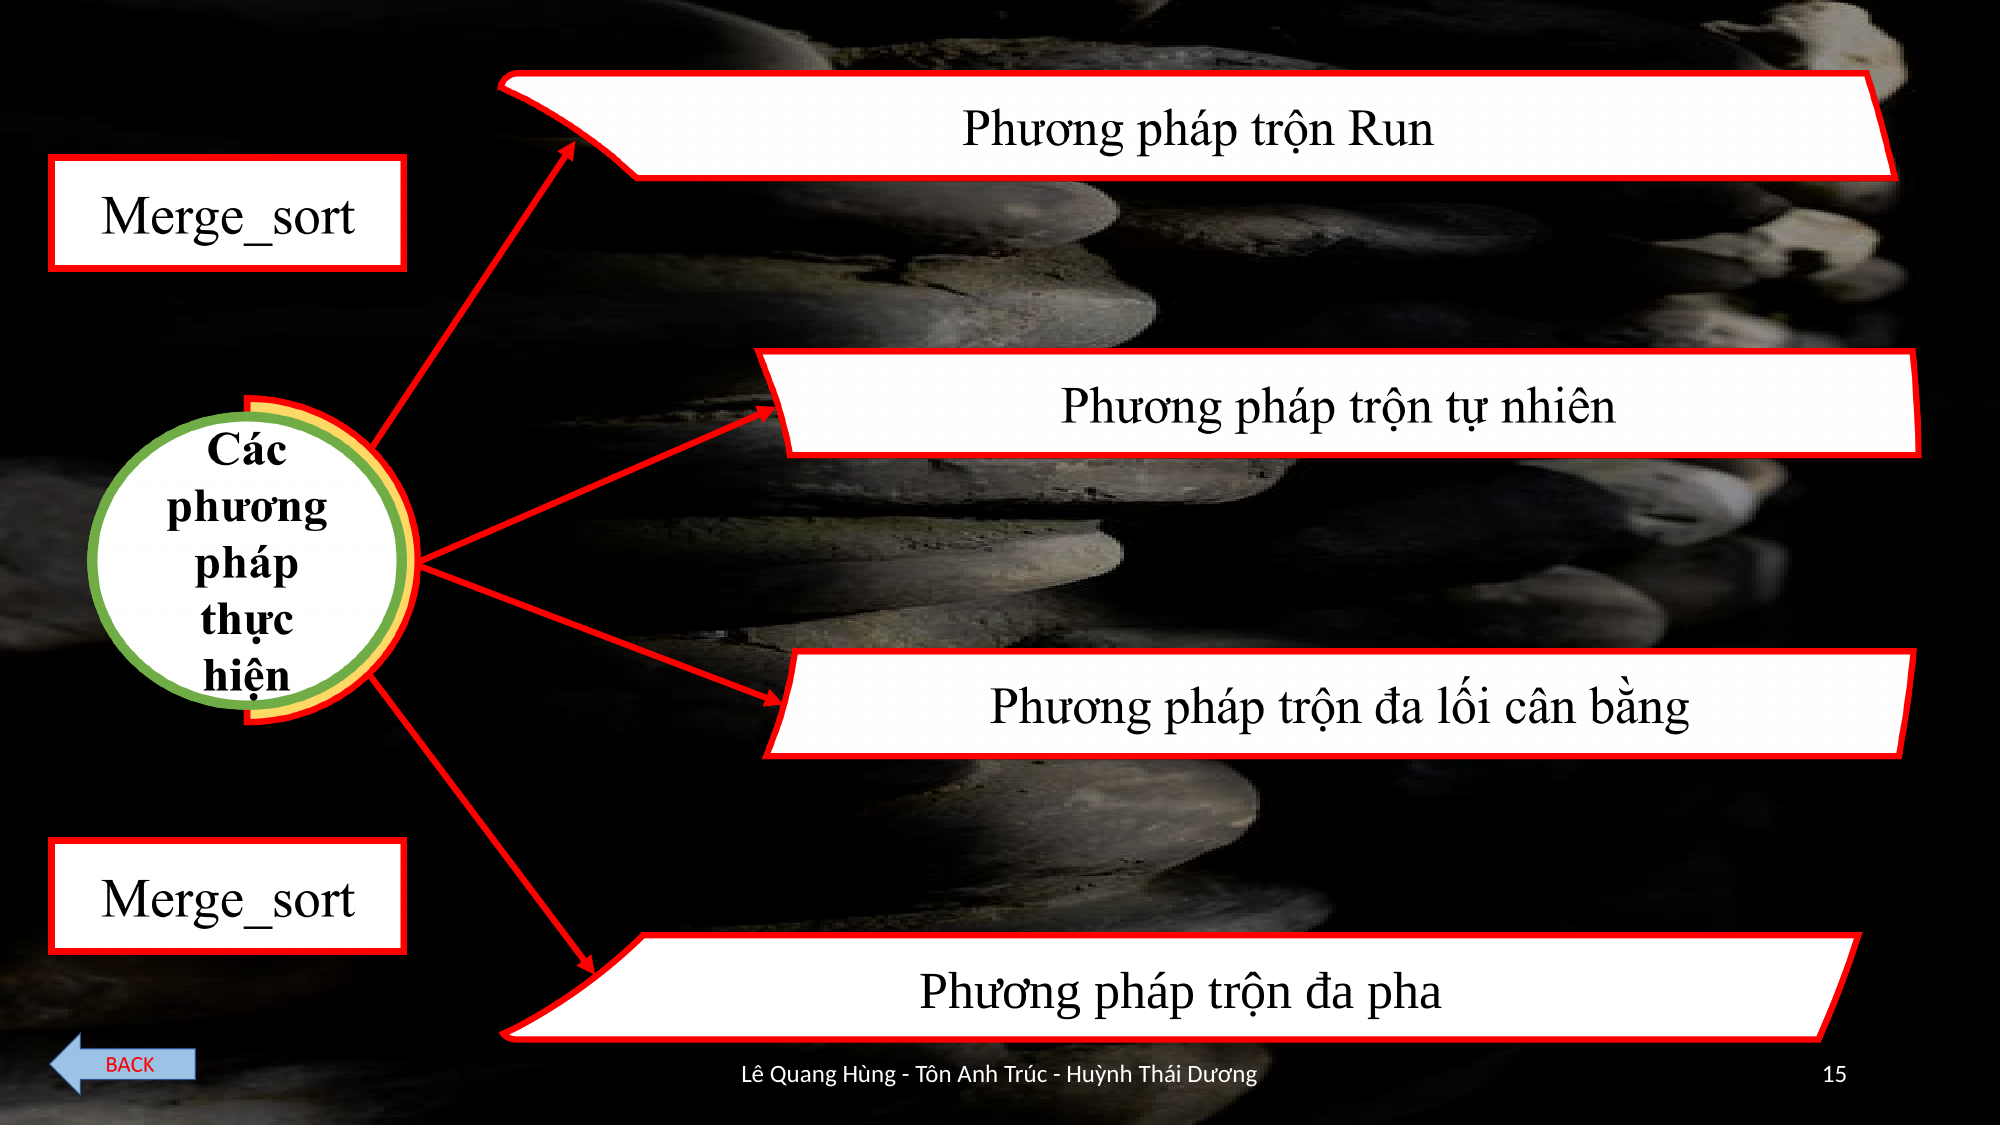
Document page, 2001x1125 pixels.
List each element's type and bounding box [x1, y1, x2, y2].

picture [0, 0, 2000, 1125]
text_box [413, 406, 777, 563]
text_box [413, 563, 784, 705]
text_box [367, 140, 576, 455]
text_box [367, 671, 596, 975]
